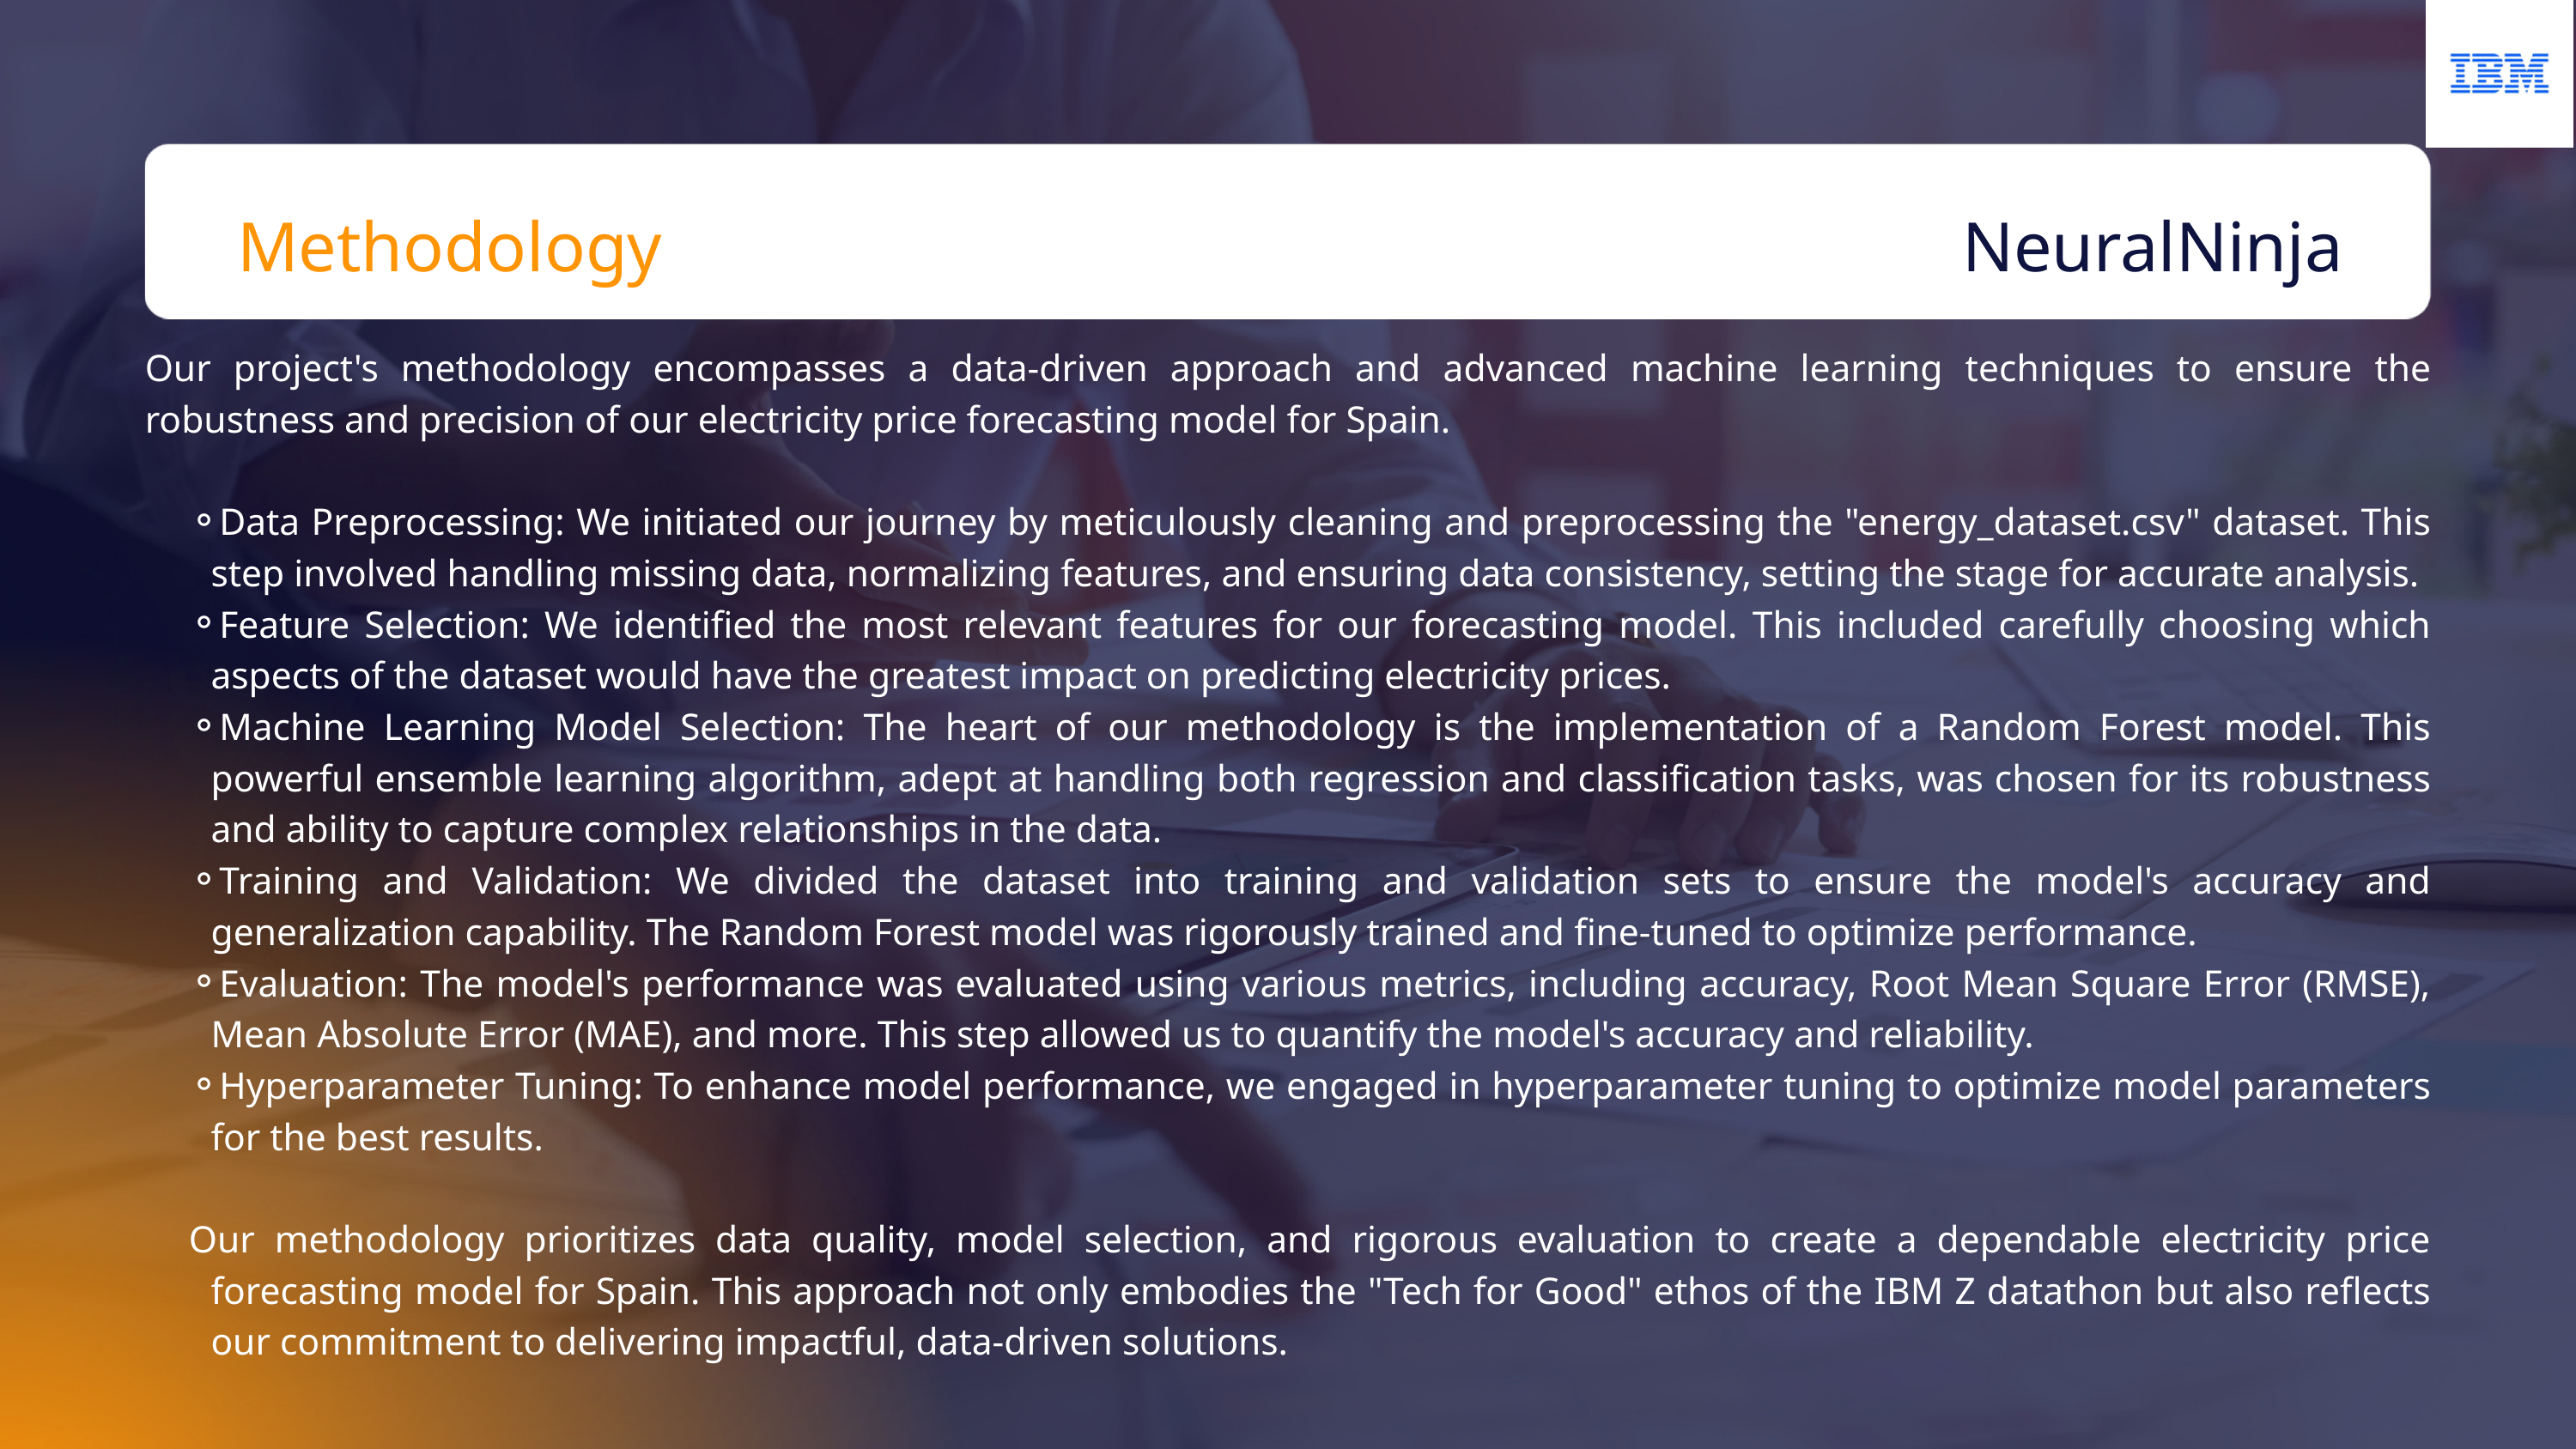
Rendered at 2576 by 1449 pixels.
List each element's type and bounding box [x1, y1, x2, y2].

text_box [0, 0, 2576, 1449]
text_box [2425, 0, 2574, 148]
text_box [0, 535, 1073, 1449]
